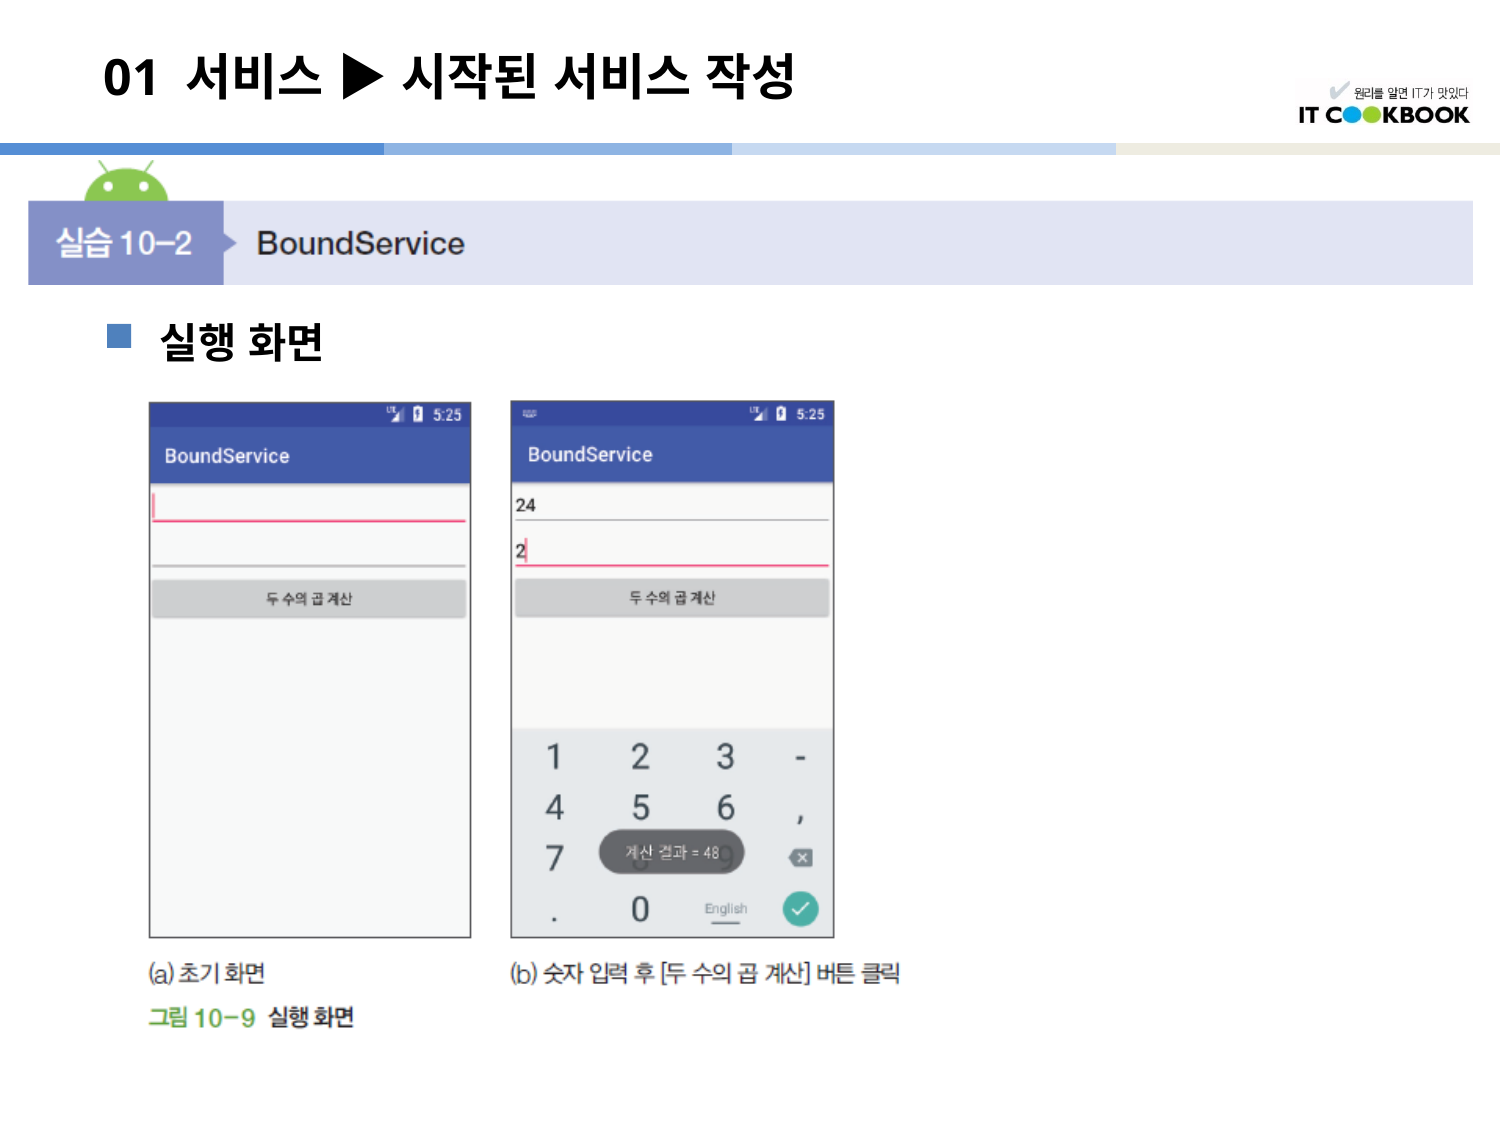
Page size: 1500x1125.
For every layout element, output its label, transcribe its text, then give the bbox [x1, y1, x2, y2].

text_box 실행 화면 [88, 292, 1473, 1083]
picture [135, 385, 924, 1059]
picture [27, 160, 1473, 285]
picture [1295, 78, 1473, 125]
title 01 서비스 ▶ 시작된 서비스 작성 [88, 30, 1330, 121]
